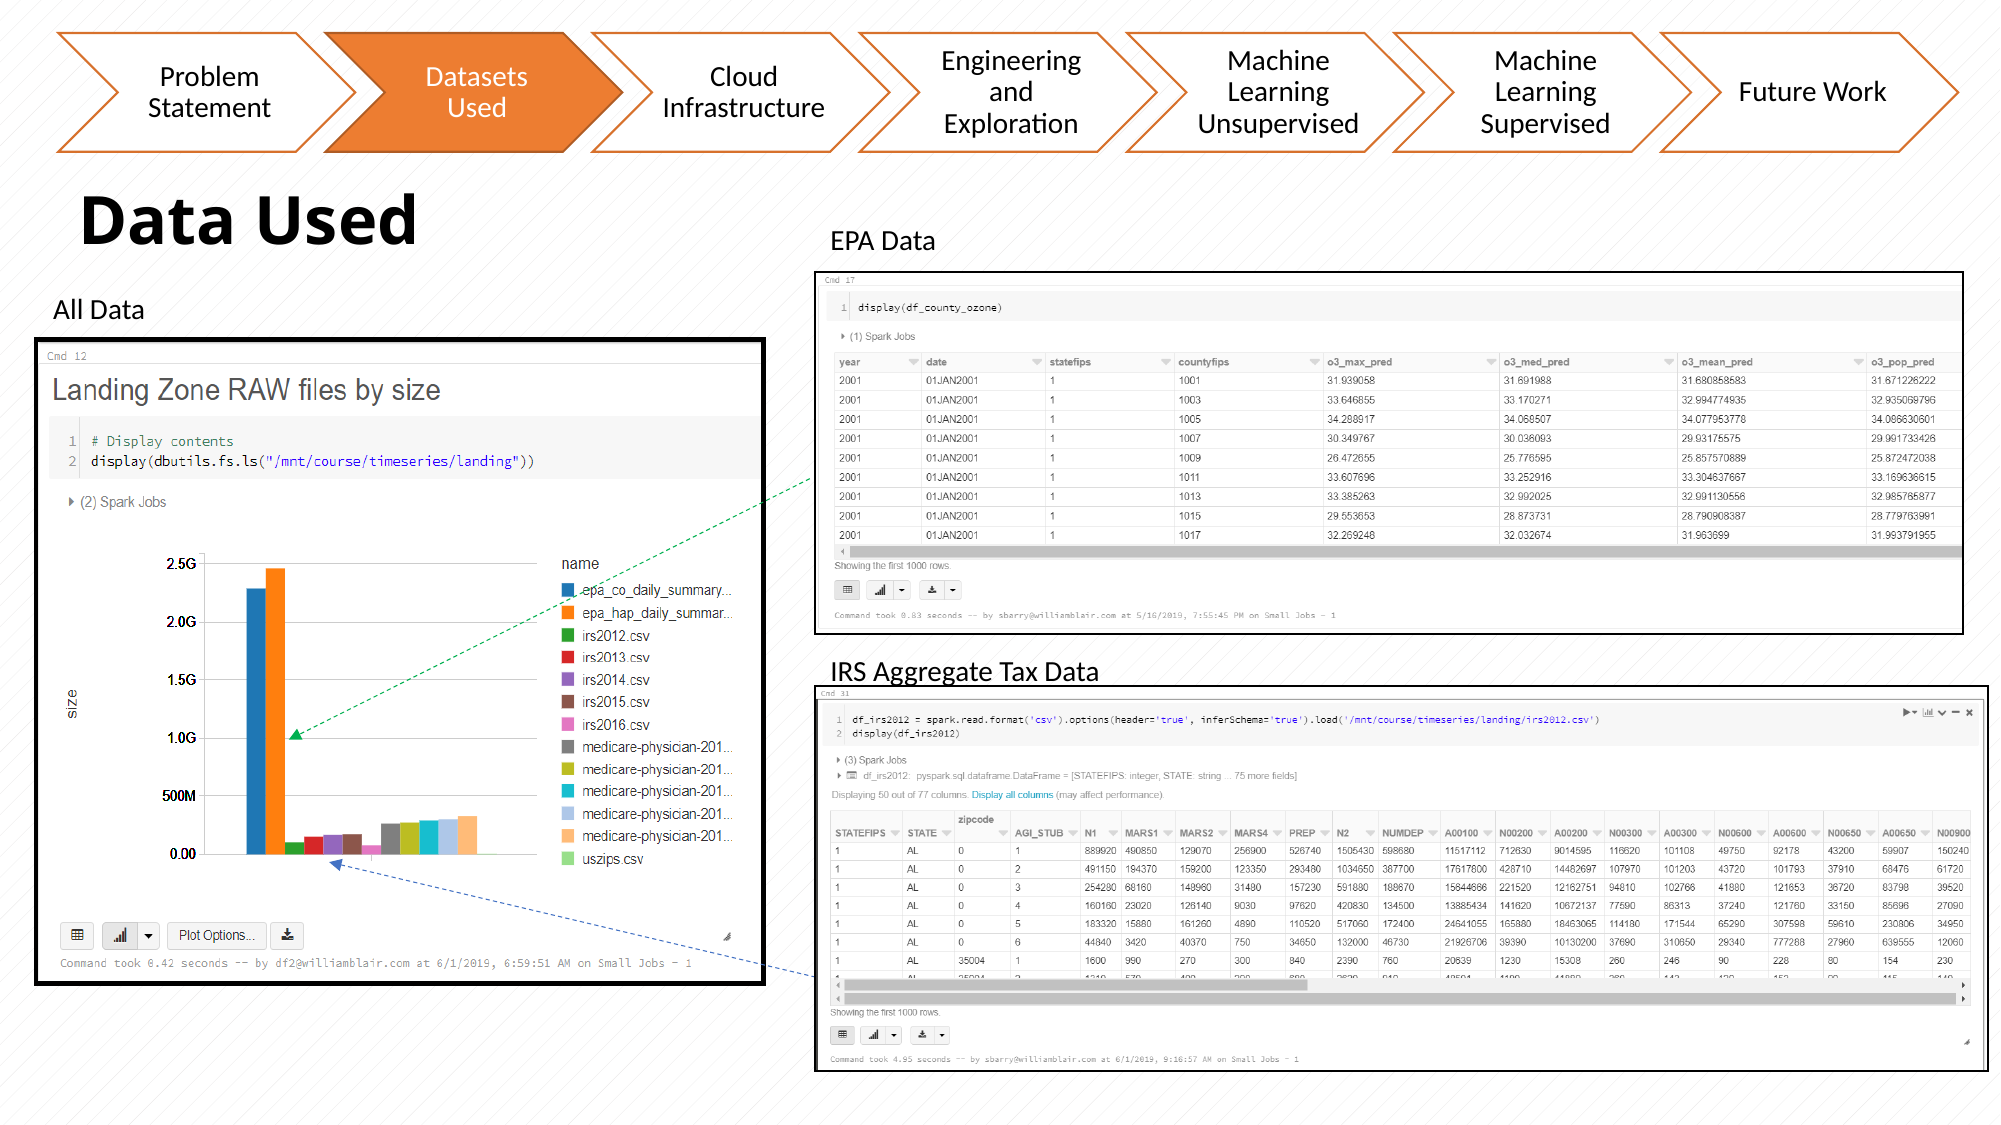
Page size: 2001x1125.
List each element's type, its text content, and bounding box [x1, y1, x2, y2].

text_box All Data [38, 283, 289, 333]
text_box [288, 478, 810, 740]
text_box IRS Aggregate Tax Data [815, 644, 1152, 685]
picture [815, 687, 1987, 1070]
picture [38, 342, 762, 982]
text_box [58, 24, 1959, 161]
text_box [329, 862, 815, 978]
text_box Data Used [63, 161, 1927, 286]
picture [815, 272, 1962, 633]
text_box EPA Data [815, 214, 1164, 265]
